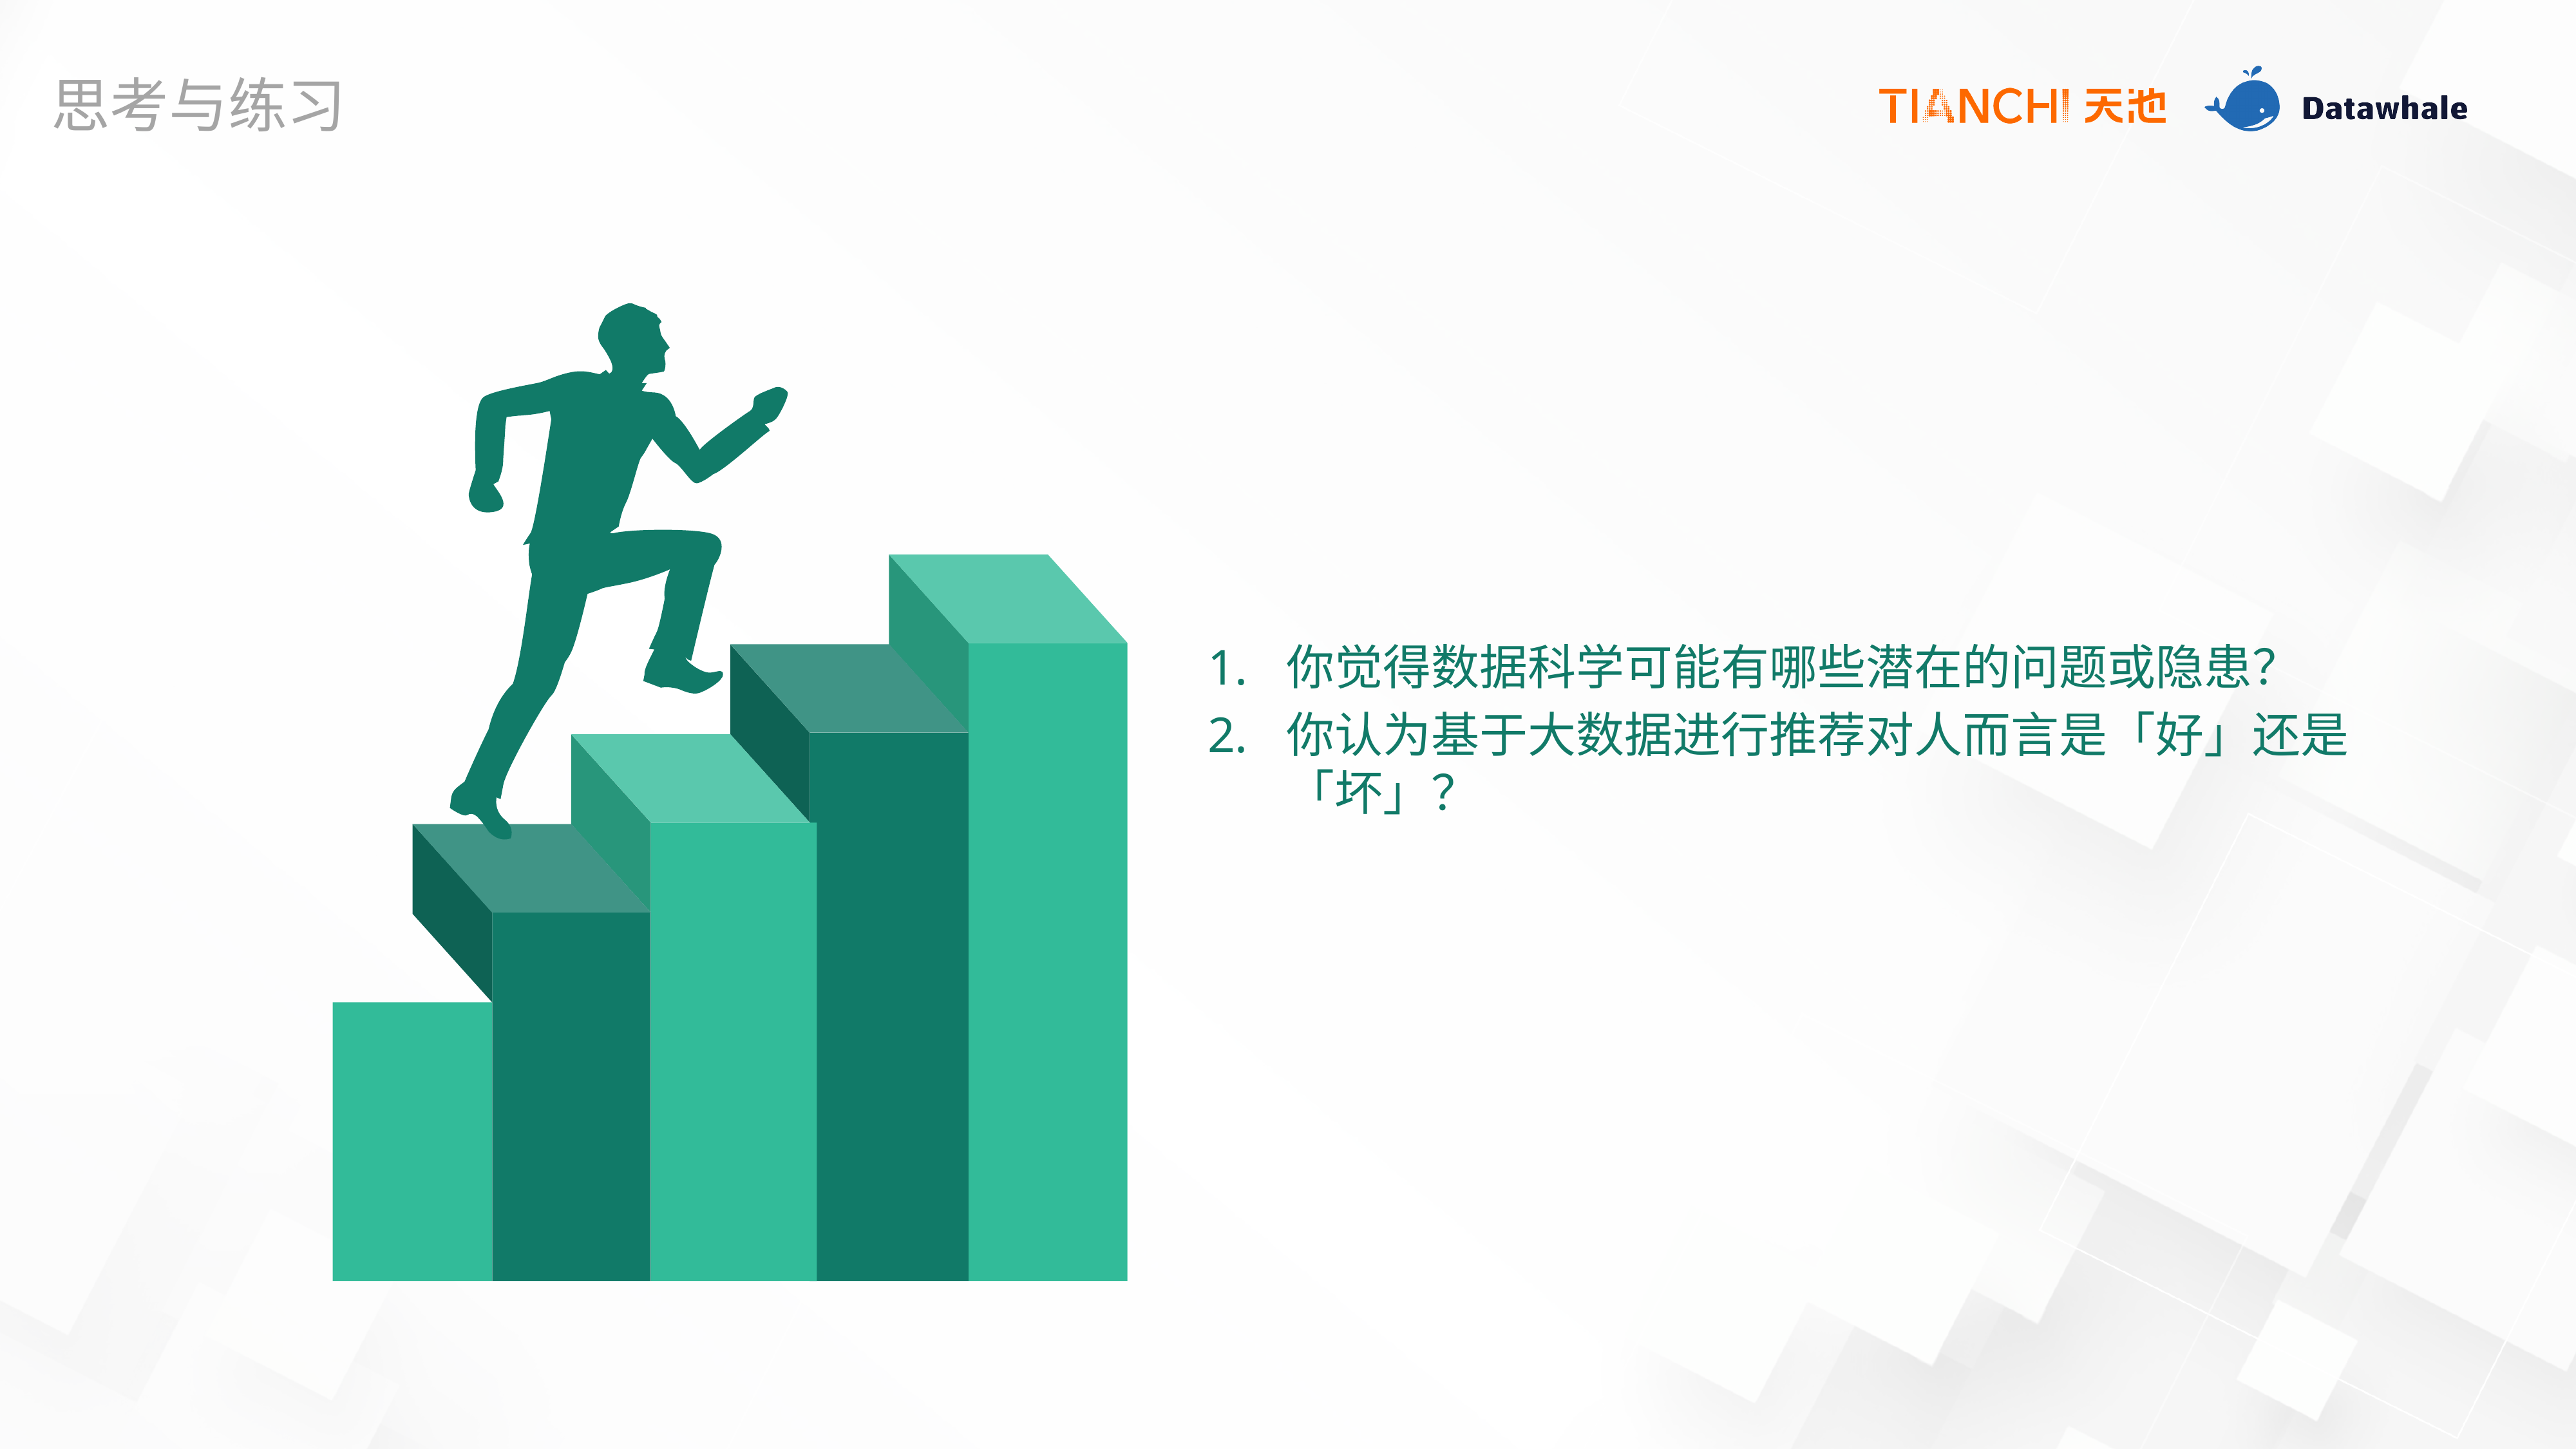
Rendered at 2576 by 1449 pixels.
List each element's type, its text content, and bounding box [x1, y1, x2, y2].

text_box [492, 913, 651, 1282]
picture [1879, 88, 2166, 124]
text_box [969, 643, 1128, 1282]
text_box [810, 733, 969, 1282]
text_box [889, 555, 969, 732]
text_box [332, 1002, 492, 1282]
list 思考与练习 [41, 66, 1103, 149]
text_box [889, 554, 1128, 643]
text_box [571, 734, 810, 823]
text_box [412, 824, 493, 1003]
text_box [412, 824, 651, 913]
picture [2204, 66, 2467, 131]
text_box [450, 303, 788, 840]
text_box 你觉得数据科学可能有哪些潜在的问题或隐患？ 你认为基于大数据进行推荐对人而言是「好」还是「坏」？ [1208, 636, 2453, 820]
text_box [650, 822, 817, 1282]
text_box [730, 645, 810, 822]
text_box [730, 644, 969, 733]
text_box [571, 734, 650, 911]
